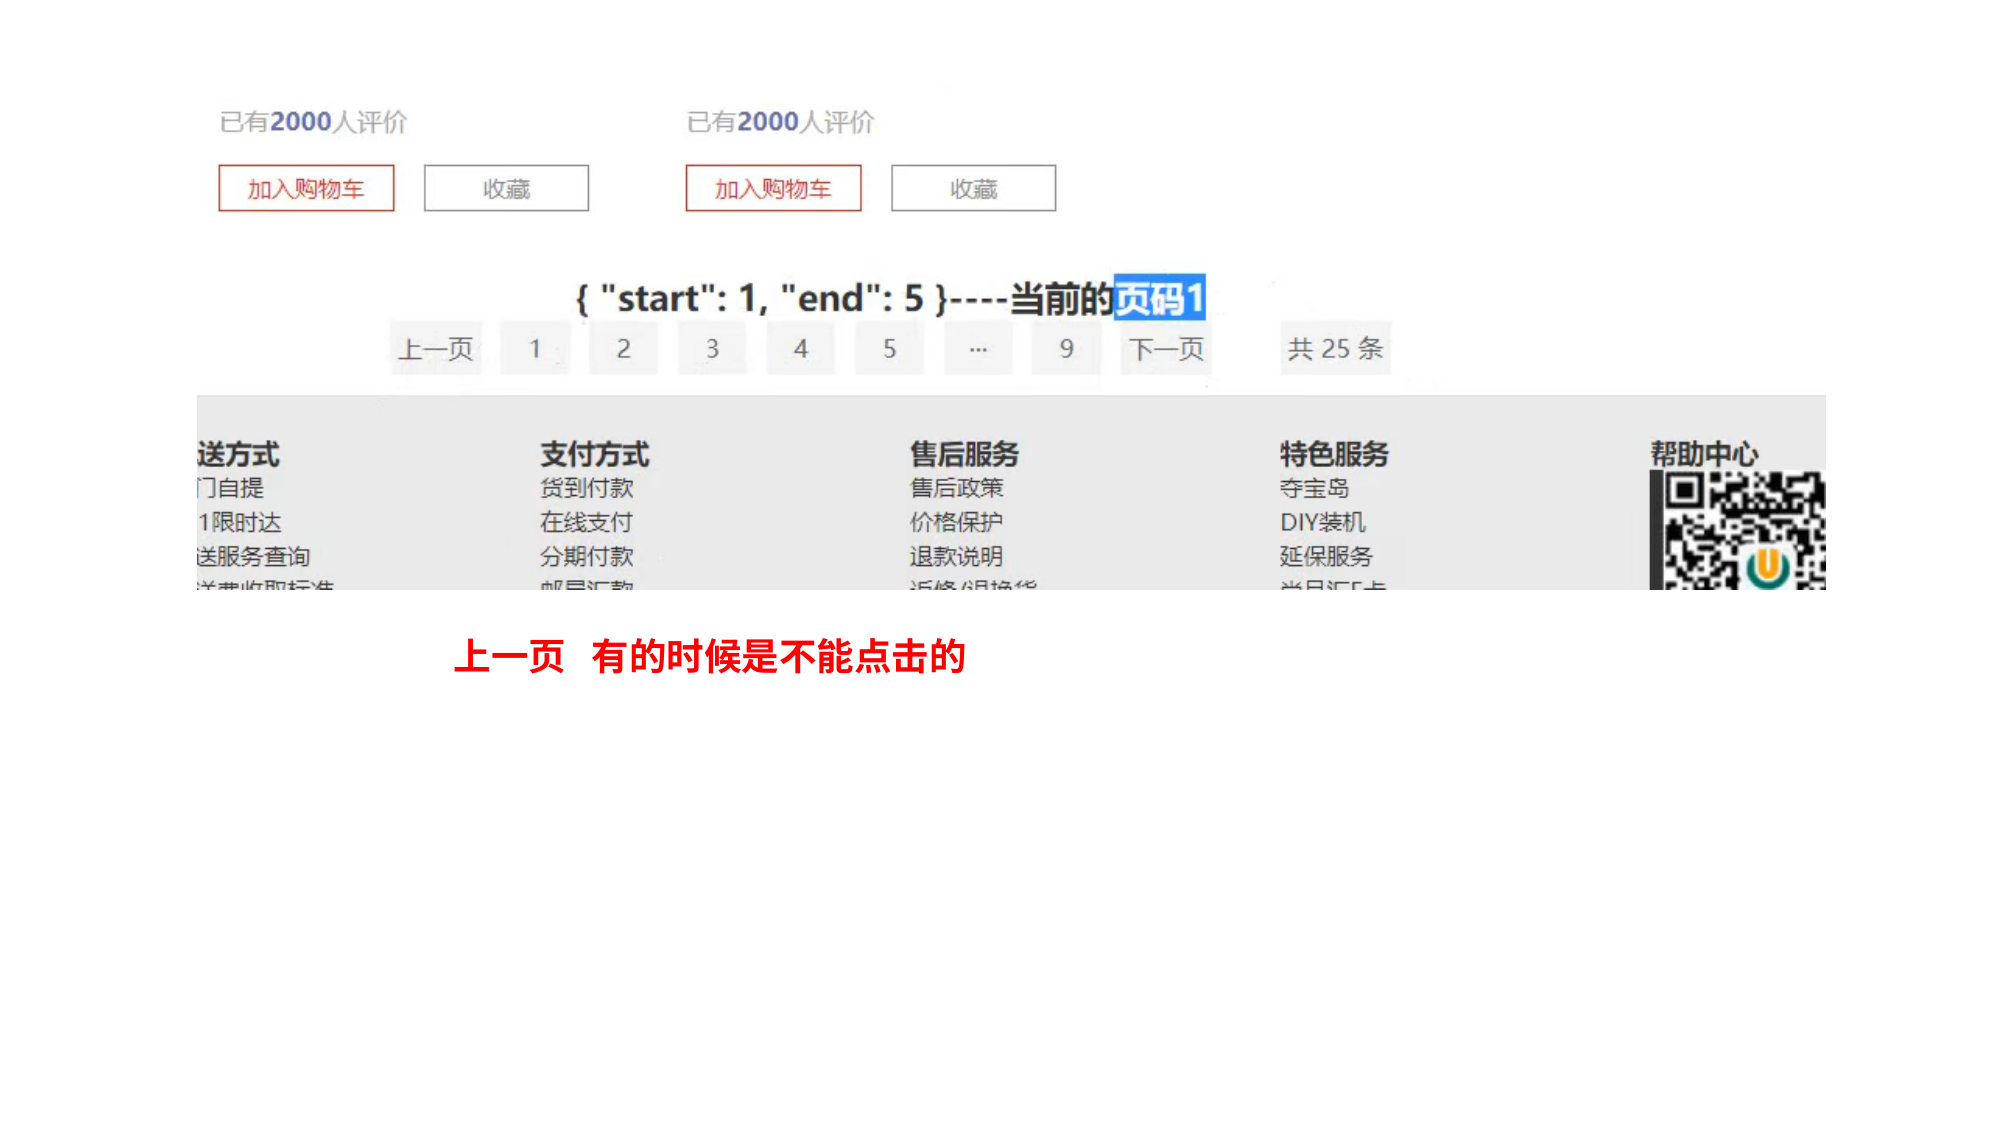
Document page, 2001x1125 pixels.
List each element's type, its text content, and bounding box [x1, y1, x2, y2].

picture [197, 84, 1826, 590]
text_box 上一页 有的时候是不能点击的 [439, 625, 1796, 686]
